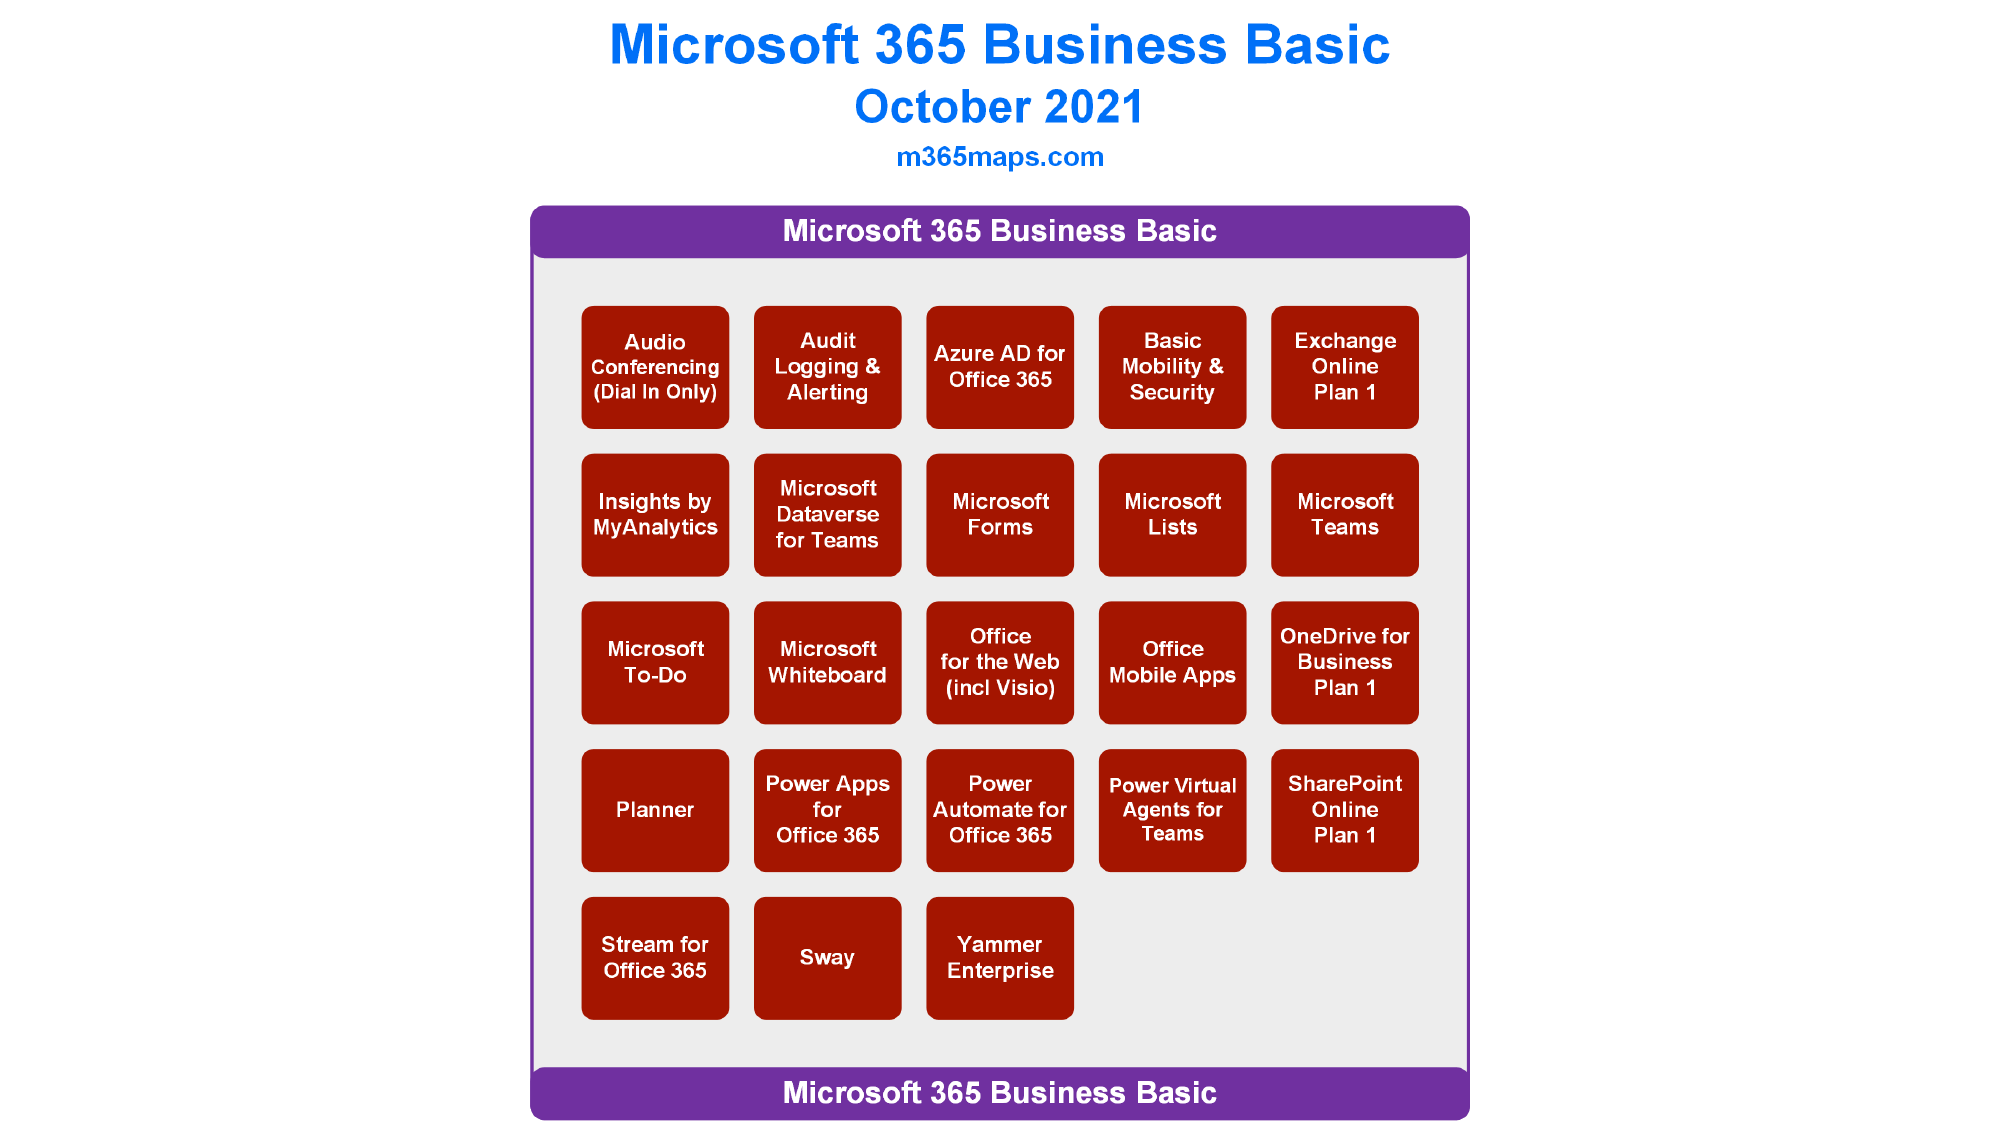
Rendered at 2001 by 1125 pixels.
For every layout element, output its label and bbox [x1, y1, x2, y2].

picture [530, 0, 1470, 1125]
